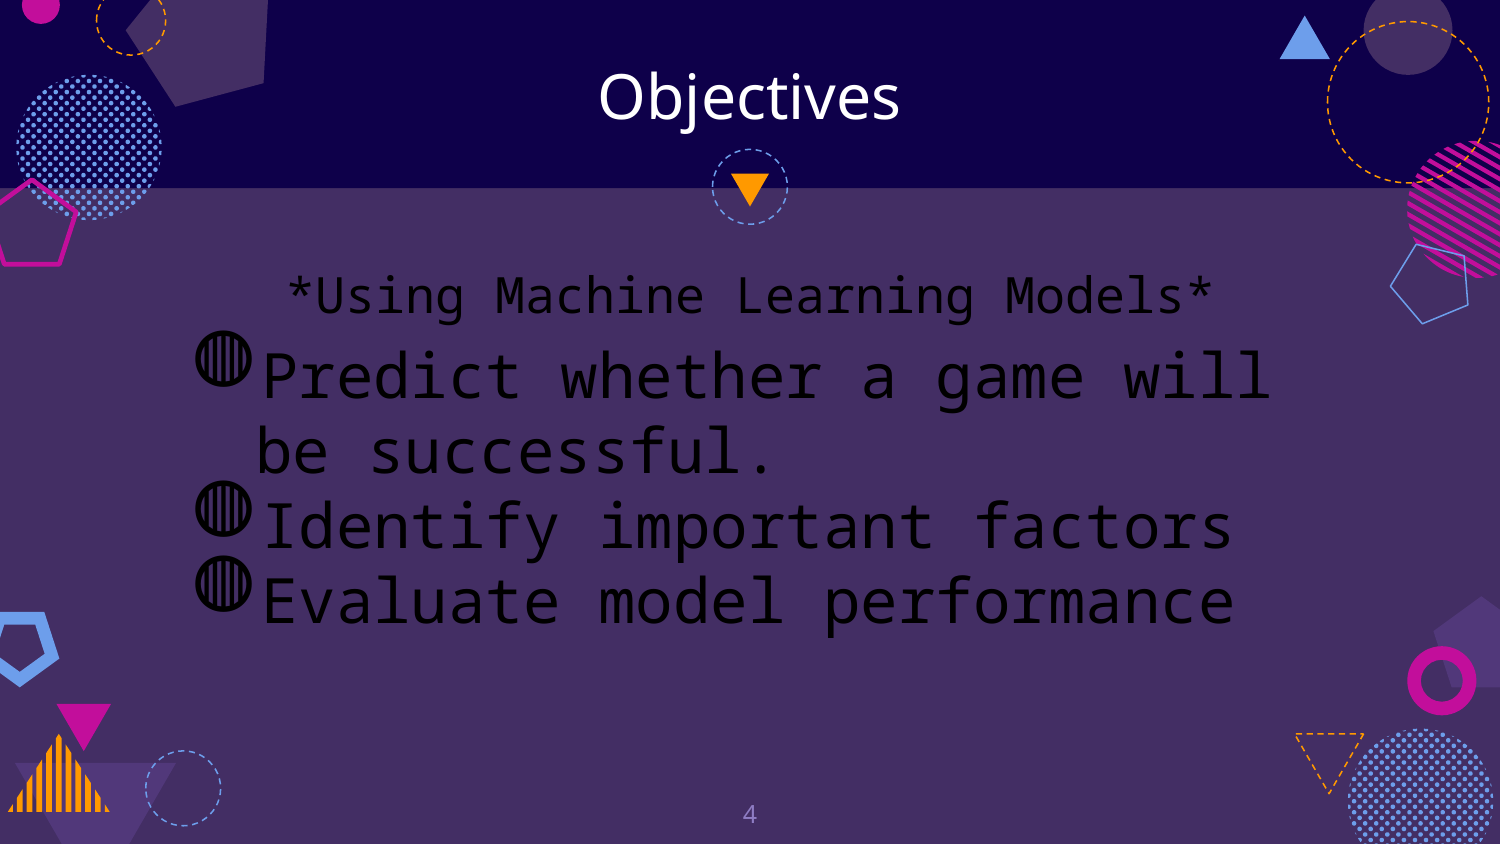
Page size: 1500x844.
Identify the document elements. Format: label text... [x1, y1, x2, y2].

list *Using Machine Learning Models* Predict whether a game will be successful. Identify important factors Evaluate model performance [164, 248, 1336, 722]
slide_number ‹#› [705, 783, 795, 844]
title Objectives [335, 0, 1165, 189]
